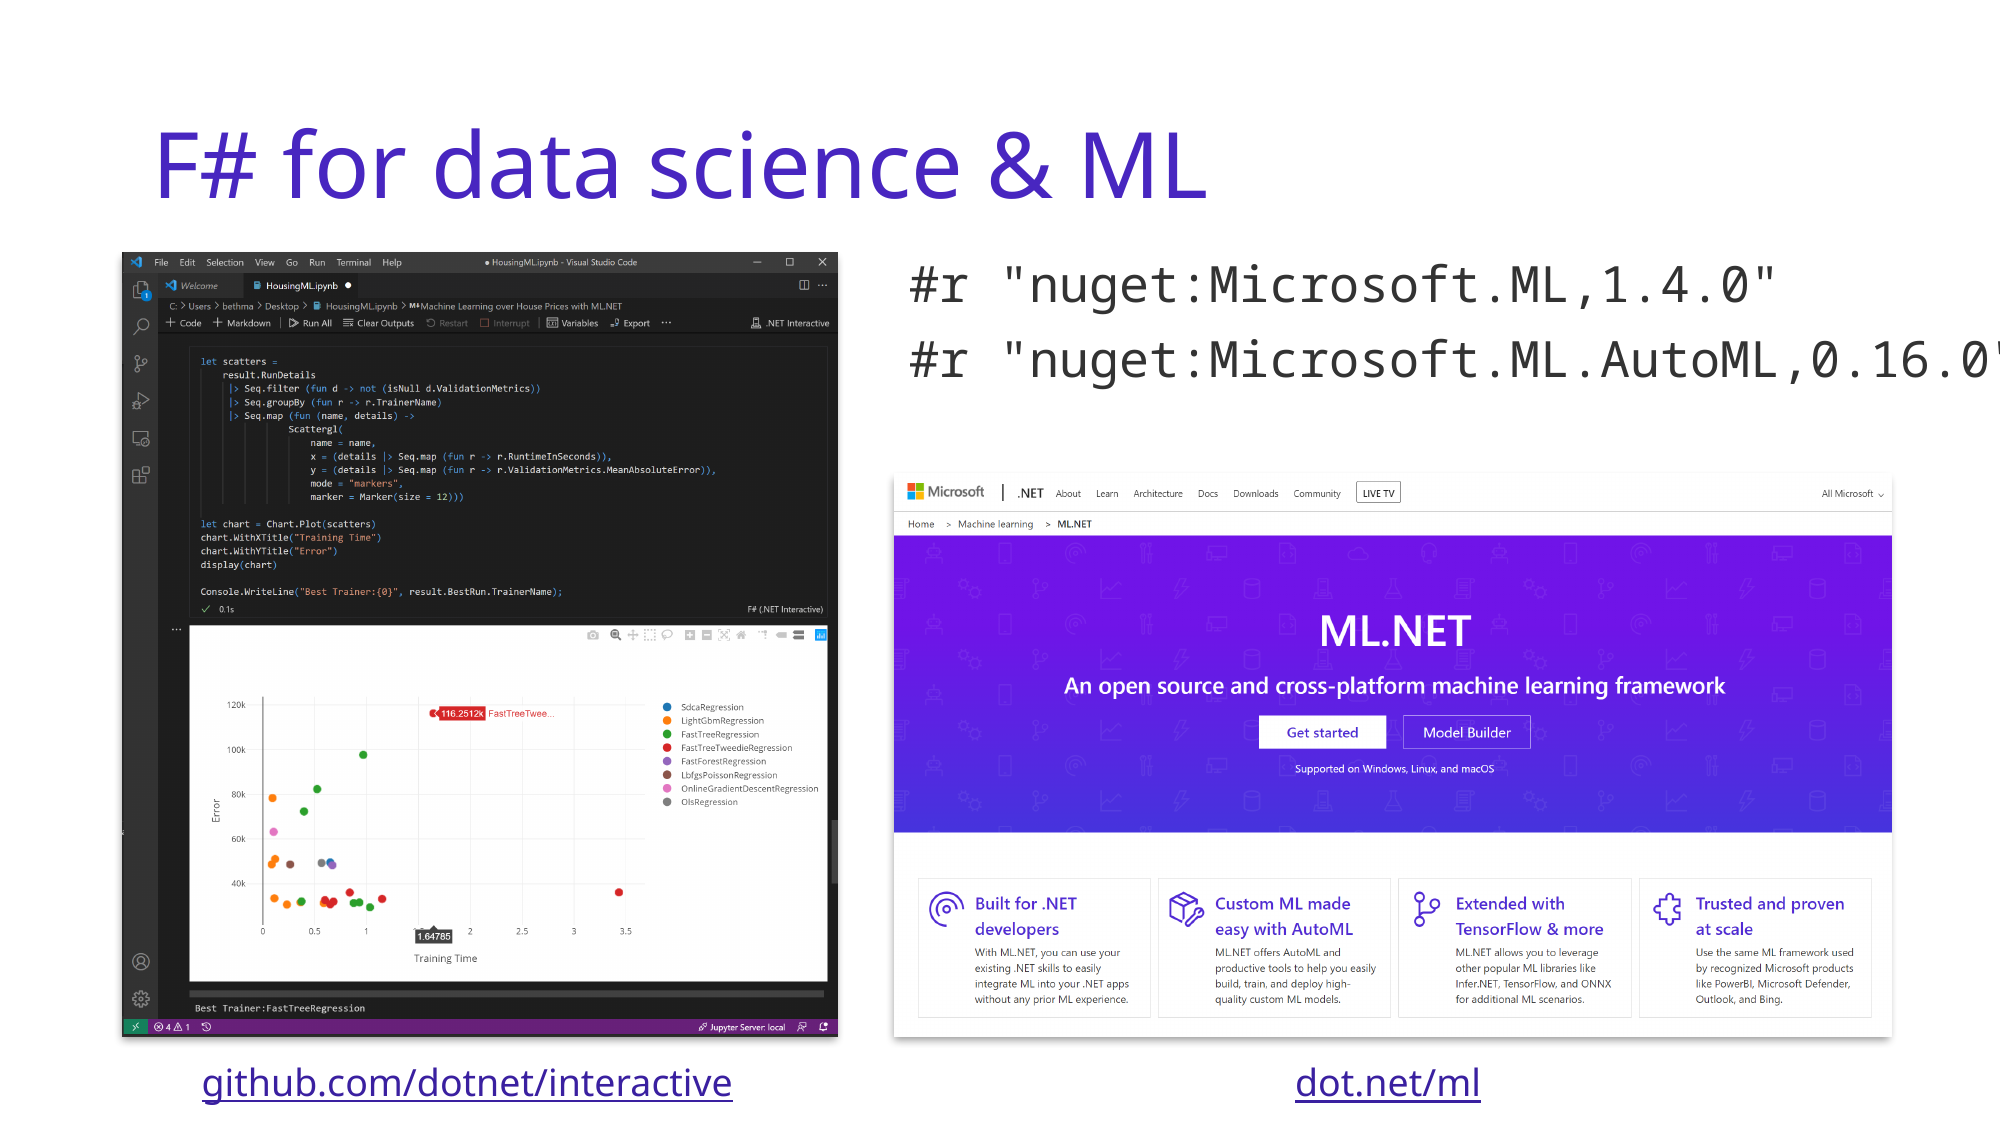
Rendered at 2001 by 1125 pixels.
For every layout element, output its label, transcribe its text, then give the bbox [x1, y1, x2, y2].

title F# for data science & ML [137, 59, 1863, 278]
list #r "nuget:Microsoft.ML,1.4.0" #r "nuget:Microsoft.ML.AutoML,0.16.0" [894, 252, 2000, 966]
text_box github.com/dotnet/interactive [186, 1051, 773, 1118]
text_box dot.net/ml [1100, 1051, 1687, 1118]
picture [122, 252, 838, 1037]
picture [894, 473, 1892, 1037]
